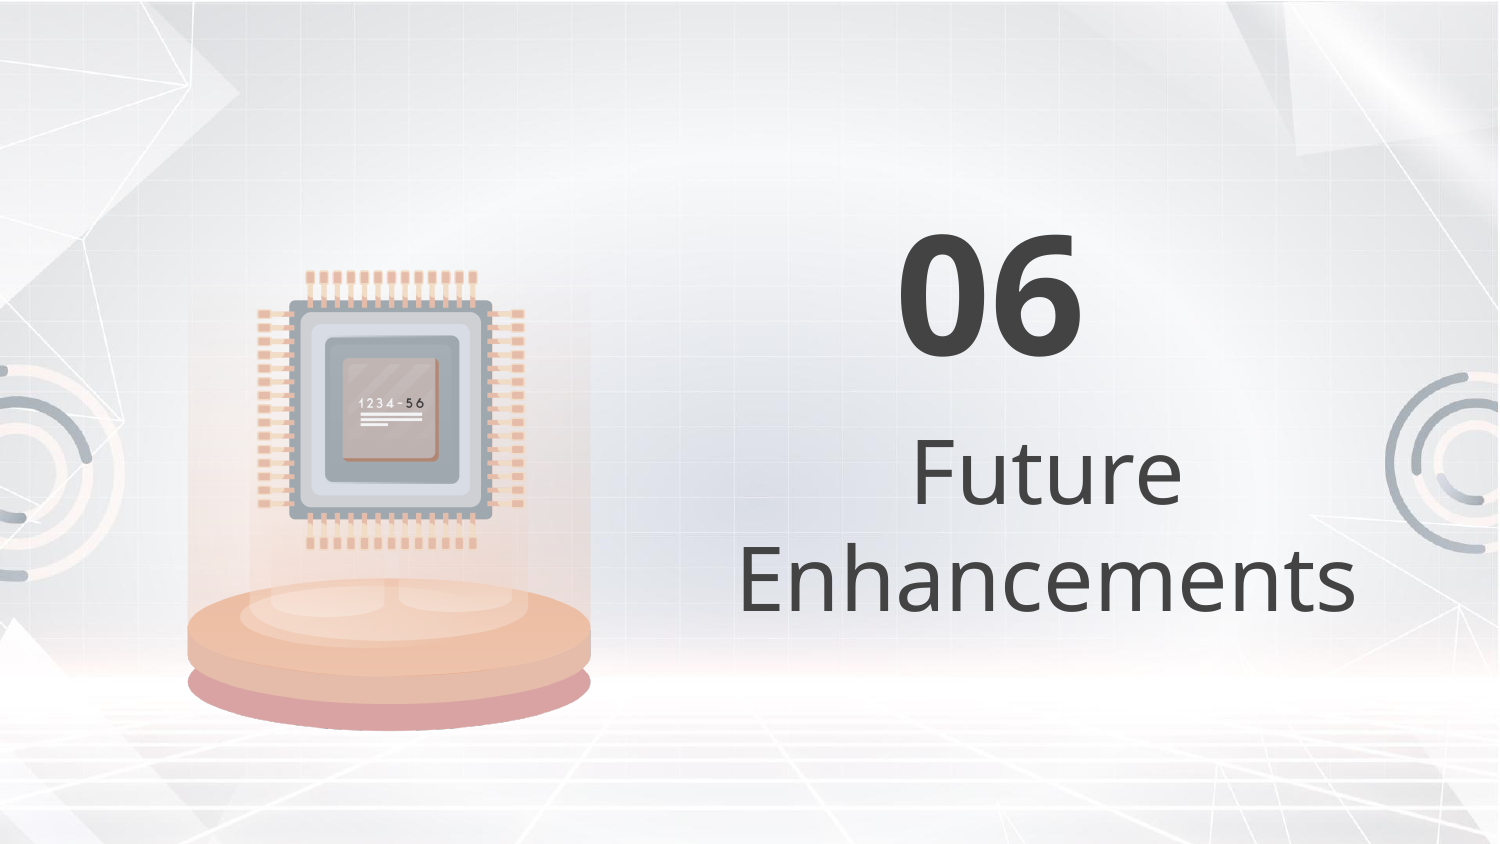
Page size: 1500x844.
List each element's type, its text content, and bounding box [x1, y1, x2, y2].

title 06 [633, 174, 1349, 377]
title Future Enhancements [632, 390, 1500, 645]
picture [0, 0, 1500, 844]
